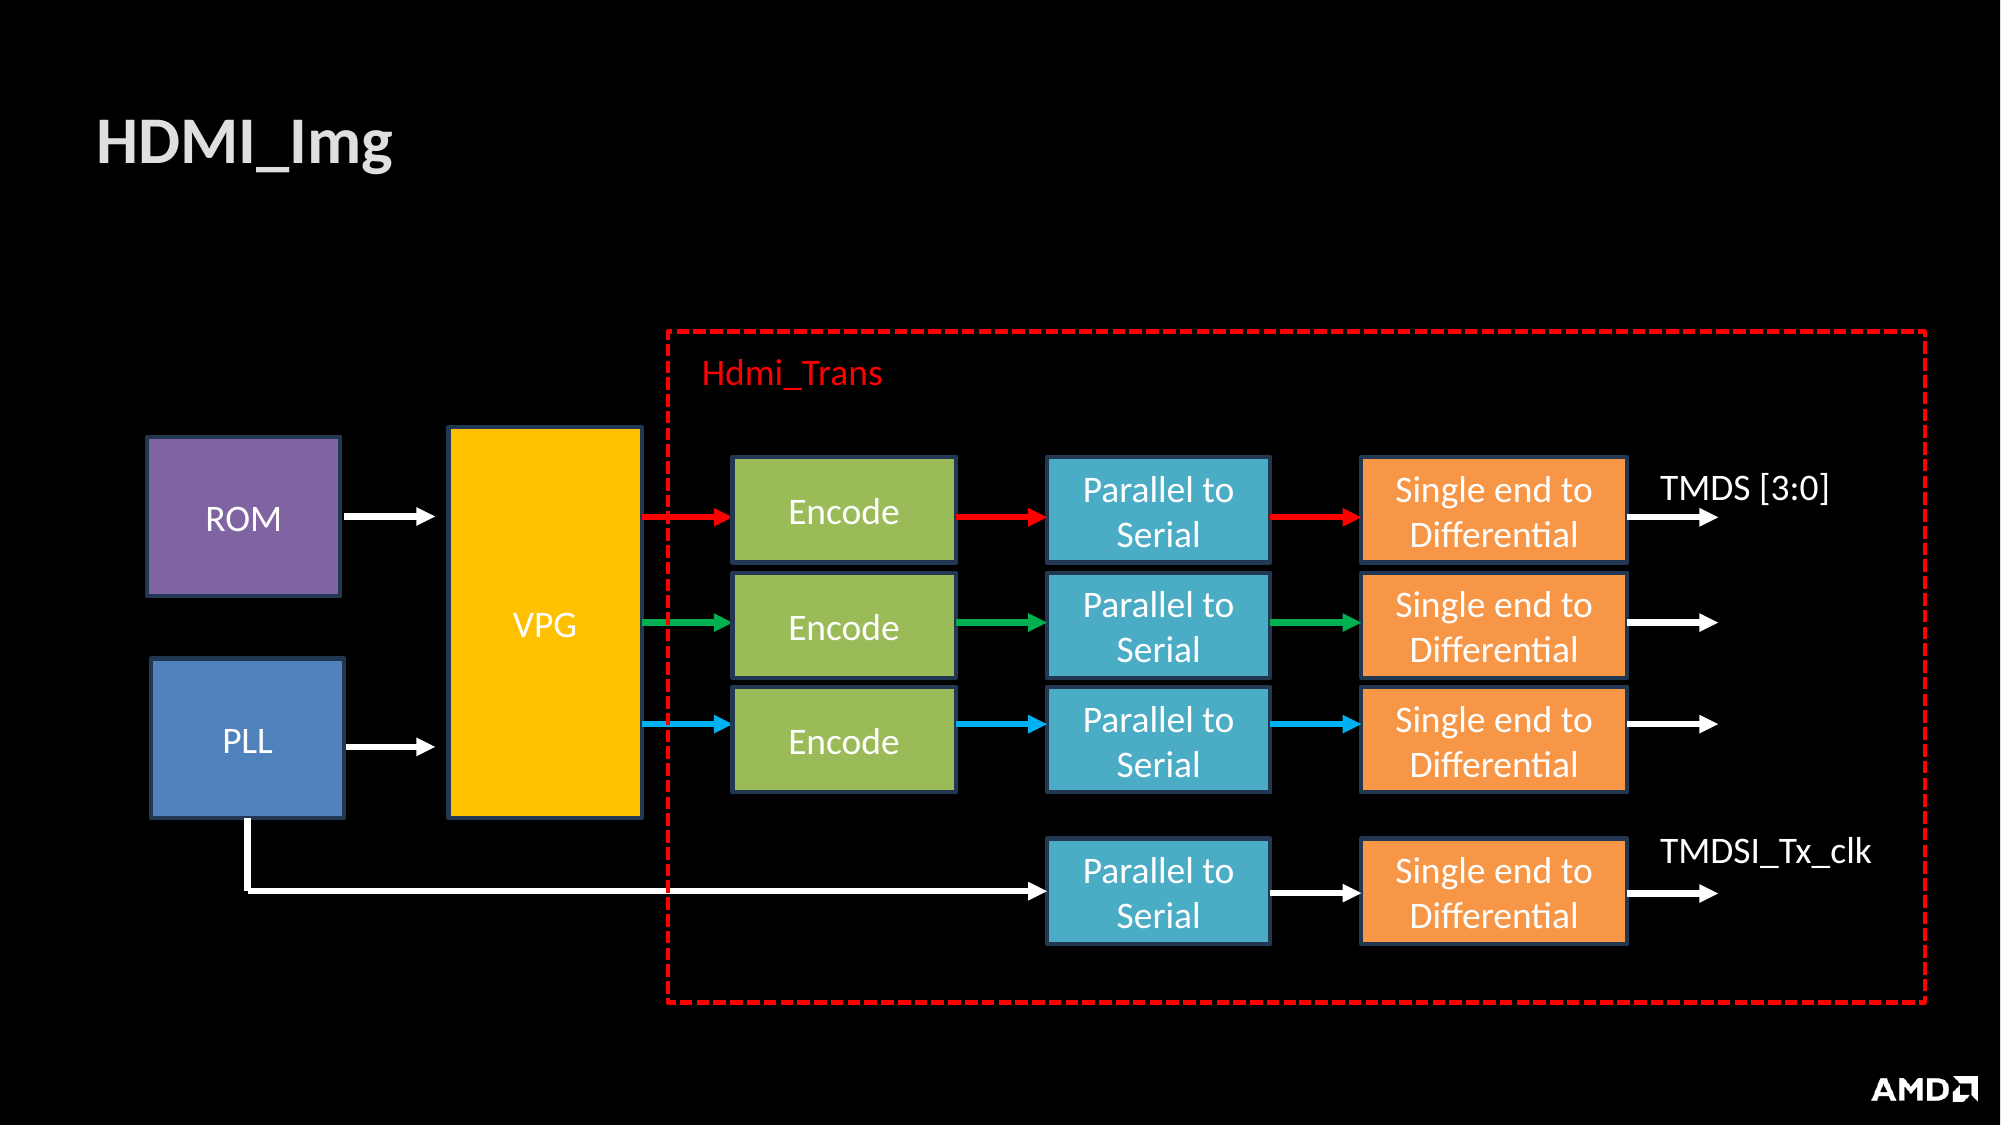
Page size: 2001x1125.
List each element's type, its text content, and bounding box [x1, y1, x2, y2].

text_box [666, 329, 1927, 1005]
text_box VPG [446, 425, 644, 820]
text_box Hdmi_Trans [687, 340, 1165, 401]
text_box PLL [149, 656, 346, 820]
text_box ROM [145, 435, 342, 598]
title HDMI_Img [96, 97, 1904, 178]
picture [1871, 1076, 1978, 1102]
